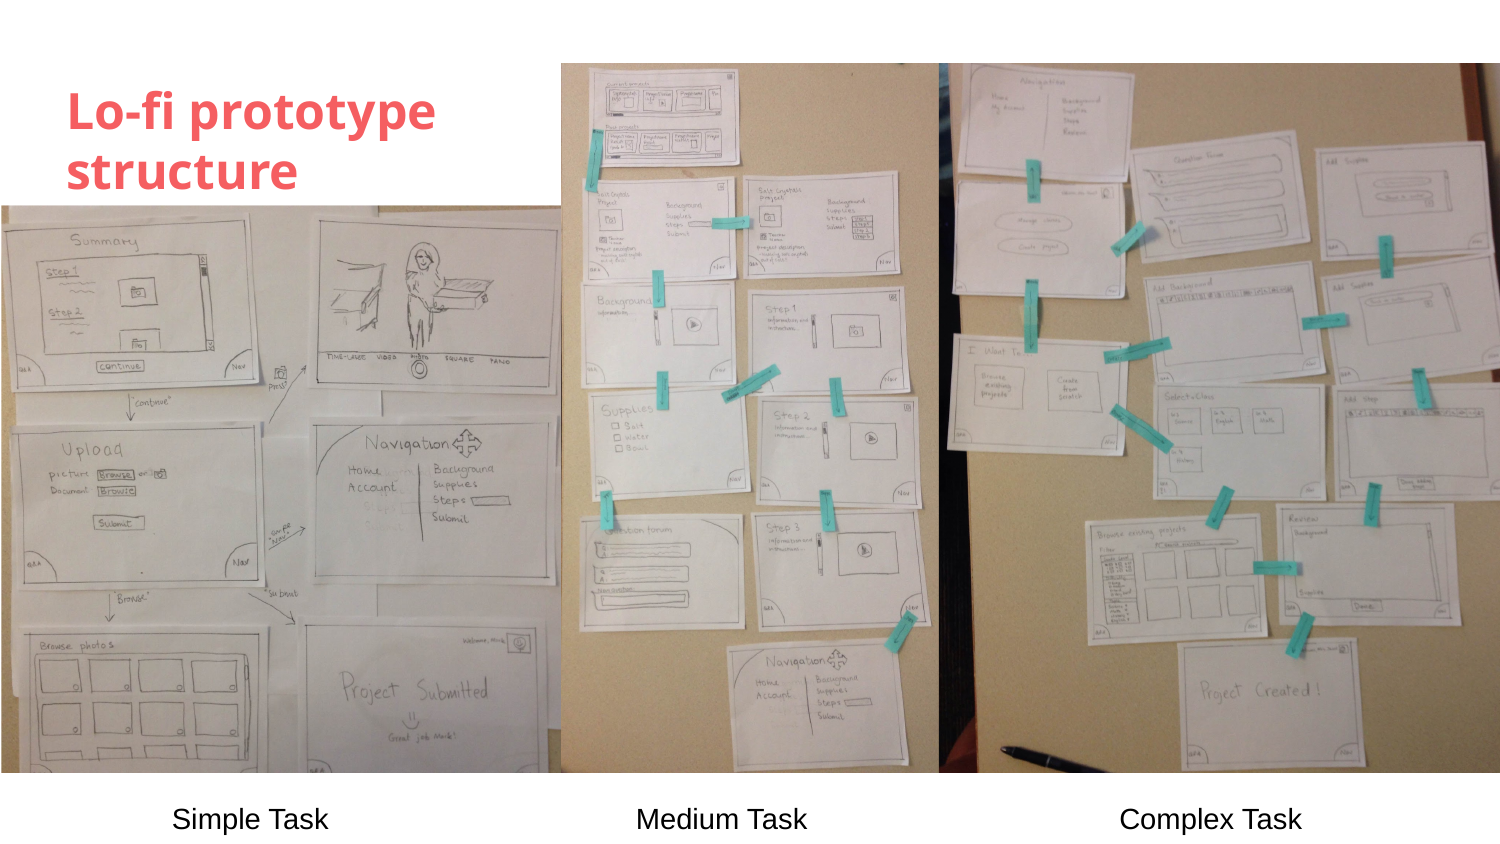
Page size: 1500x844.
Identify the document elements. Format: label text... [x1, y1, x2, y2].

picture [0, 63, 1500, 773]
text_box Complex Task [1104, 785, 1324, 844]
text_box Medium Task [620, 785, 841, 844]
text_box Simple Task [156, 785, 377, 844]
title Lo-fi prototype structure [51, 91, 512, 205]
